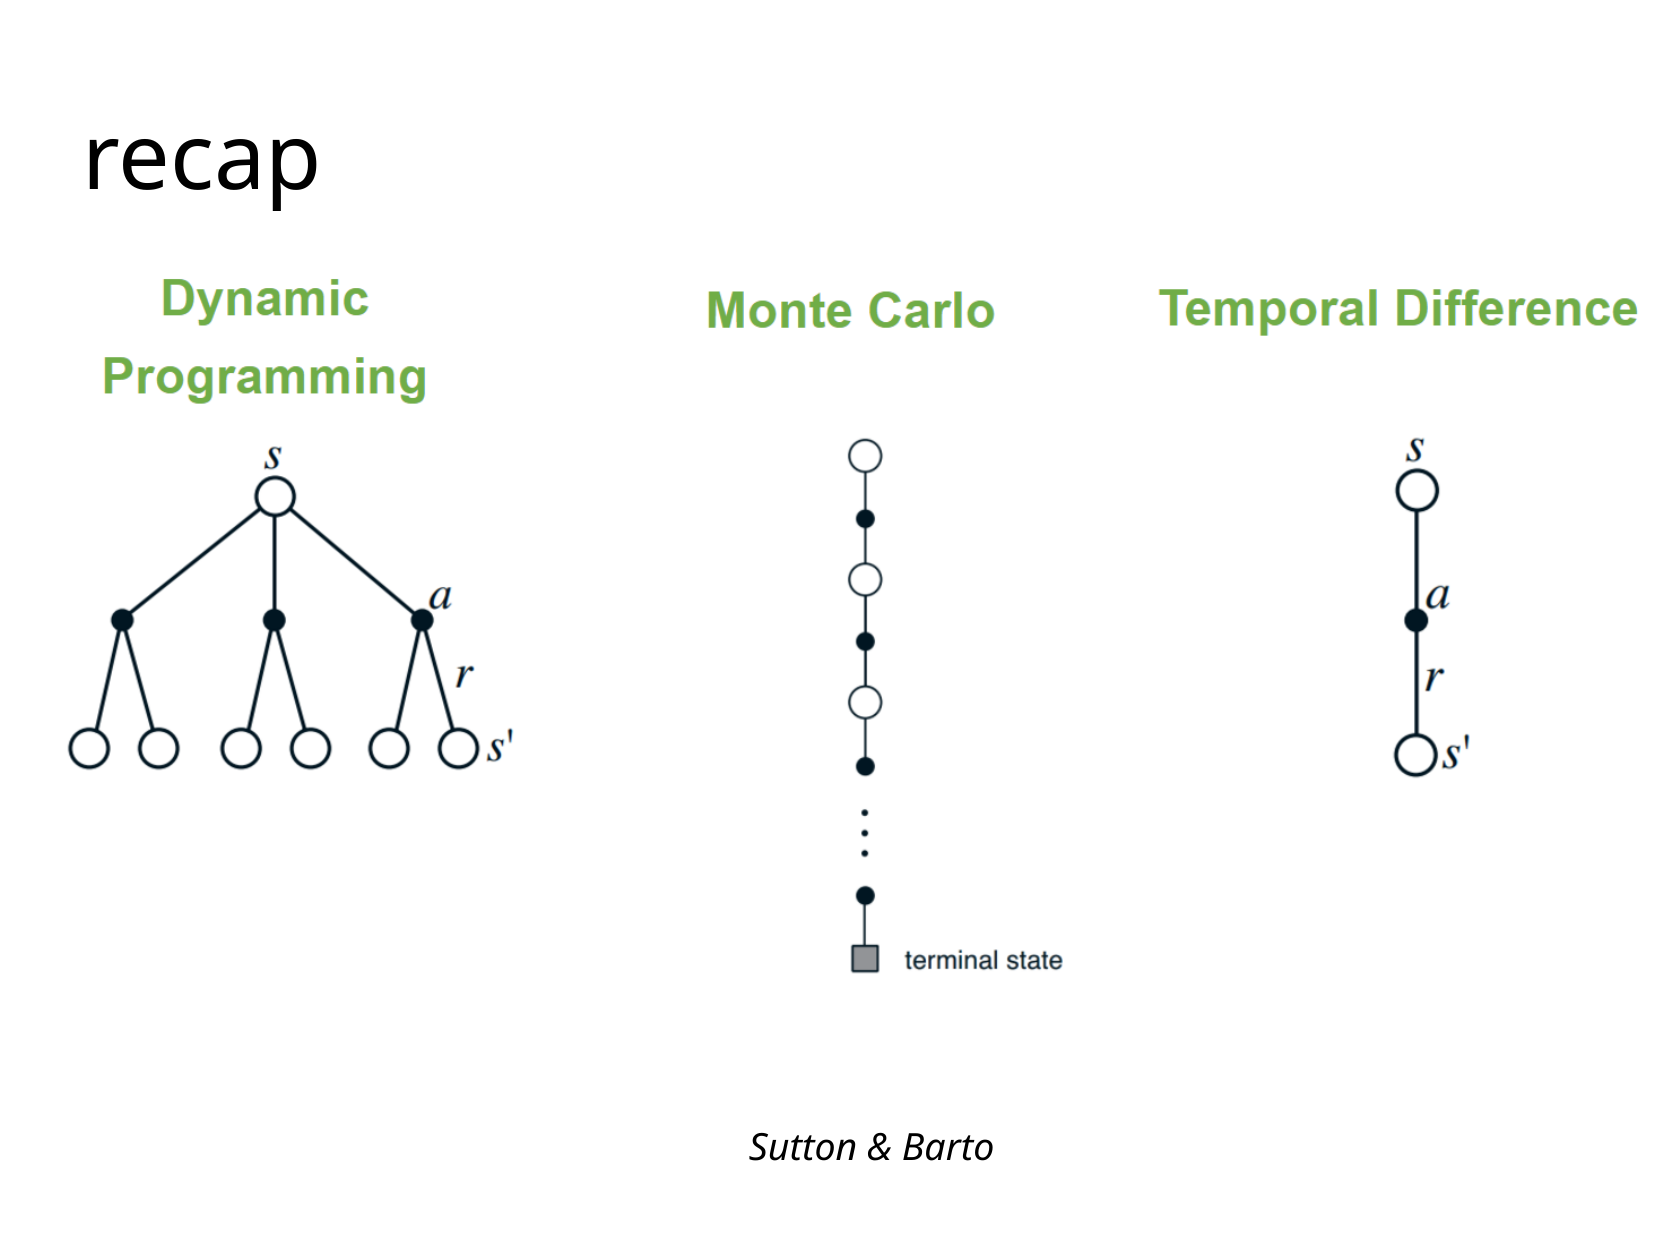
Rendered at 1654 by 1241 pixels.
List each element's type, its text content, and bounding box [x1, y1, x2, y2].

title recap [82, 49, 1571, 244]
picture [0, 244, 1654, 996]
text_box Sutton & Barto [528, 1088, 1215, 1202]
